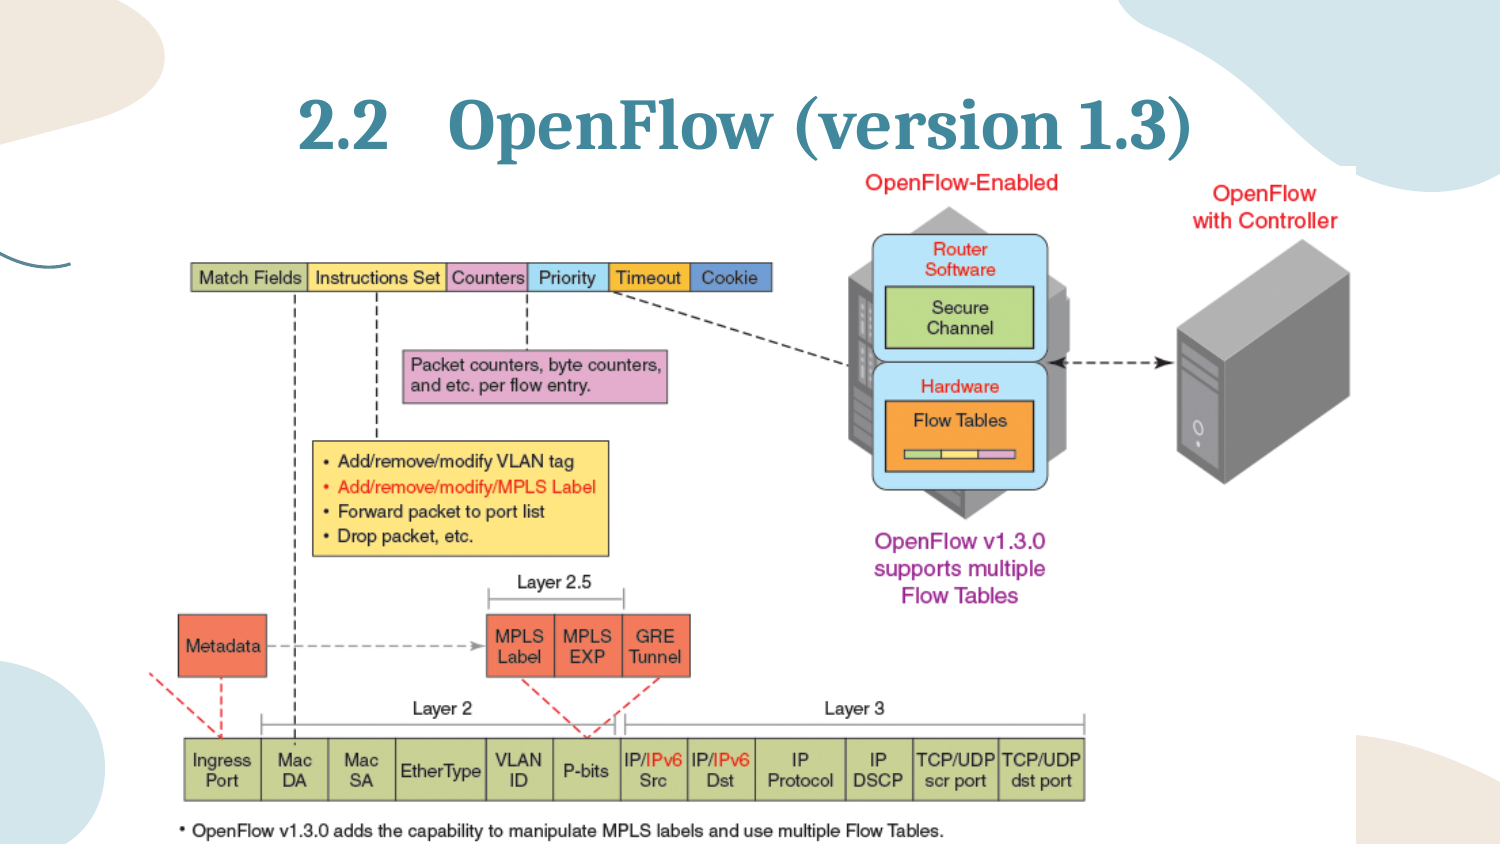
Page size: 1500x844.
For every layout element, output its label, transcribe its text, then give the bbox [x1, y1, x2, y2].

title 2.2 OpenFlow (version 1.3) [19, 72, 1477, 167]
picture [144, 166, 1356, 844]
